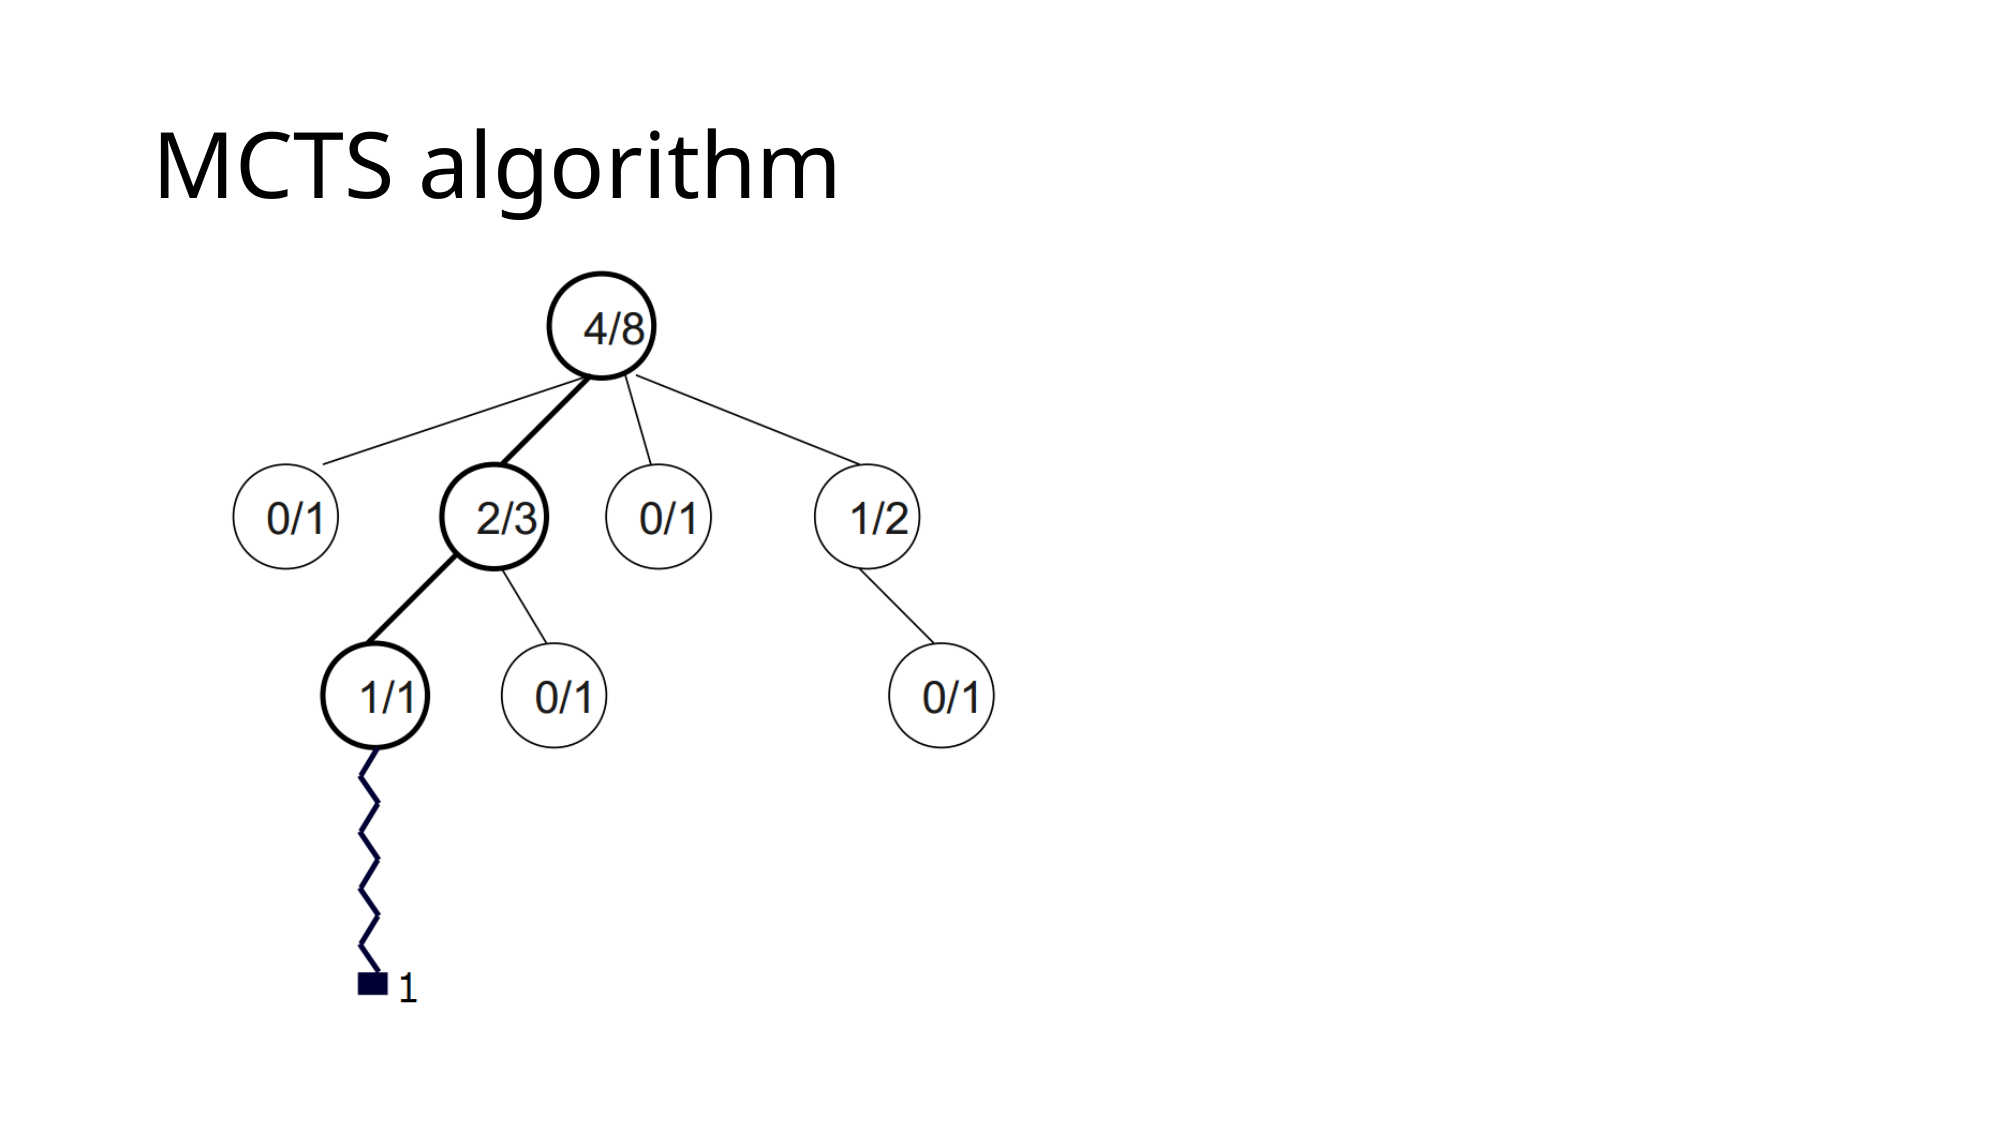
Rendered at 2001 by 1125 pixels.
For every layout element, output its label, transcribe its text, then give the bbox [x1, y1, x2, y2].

picture [220, 265, 1006, 1013]
title MCTS algorithm [137, 59, 1863, 278]
